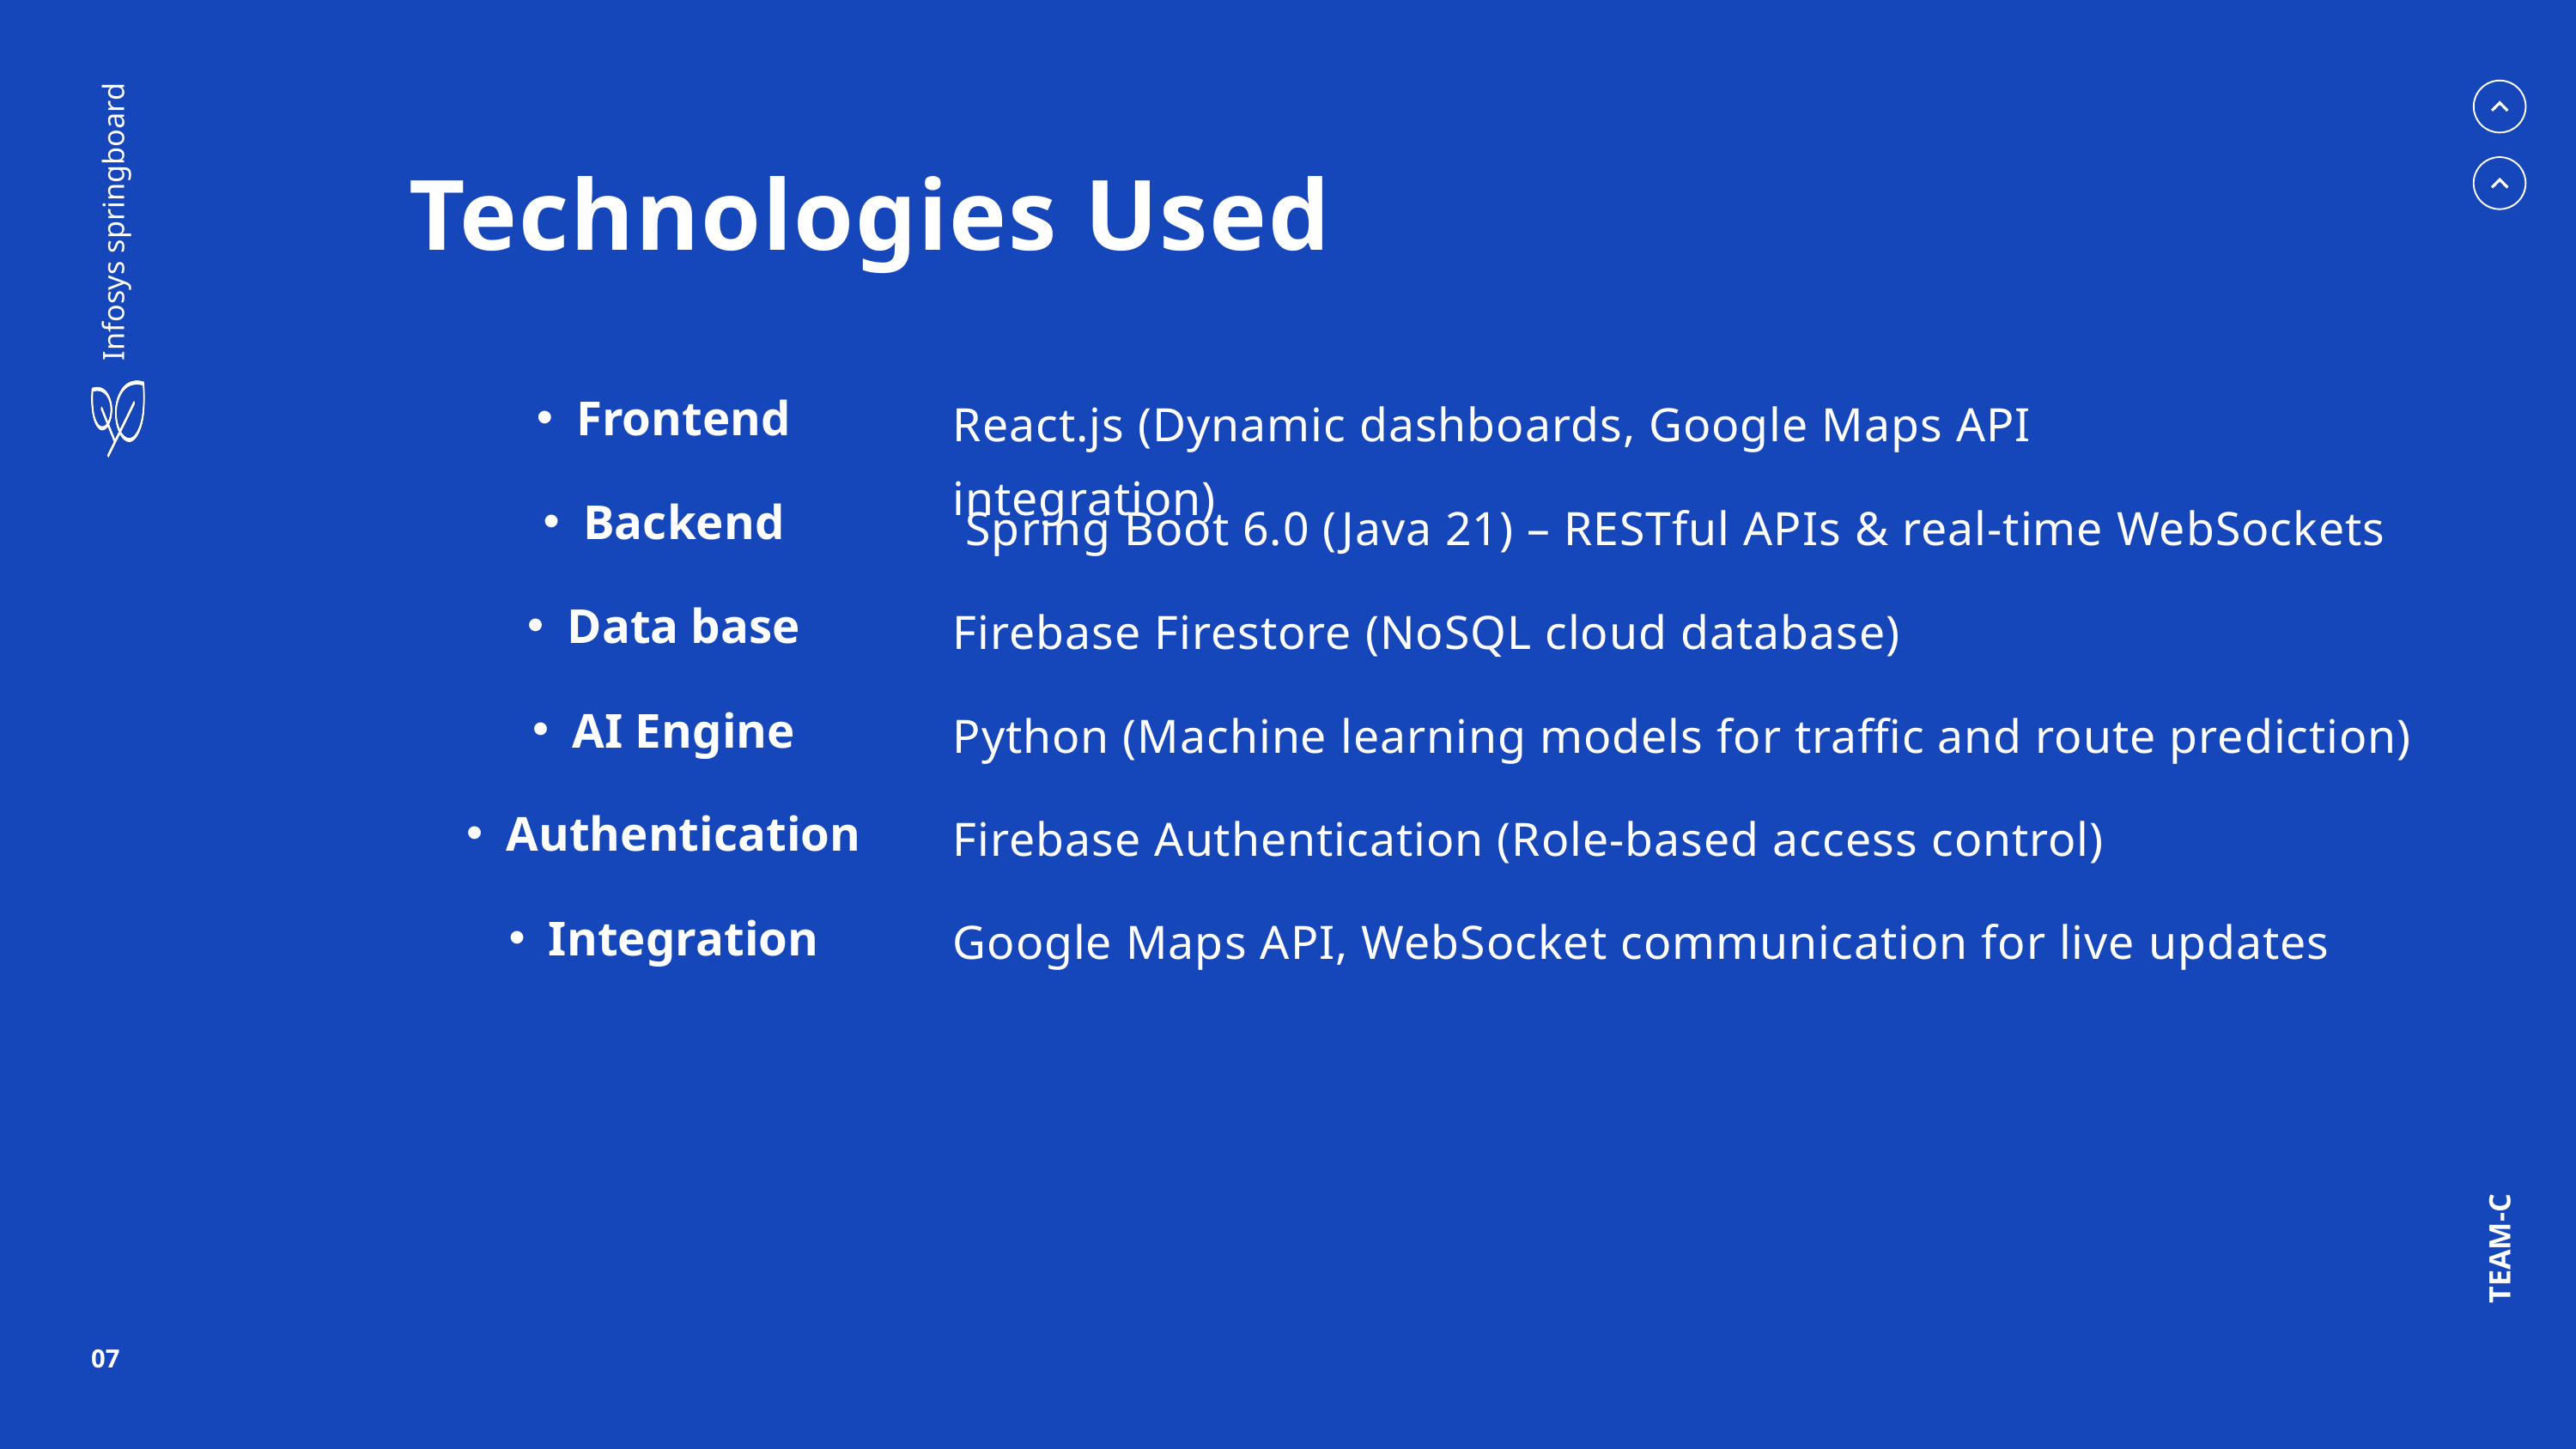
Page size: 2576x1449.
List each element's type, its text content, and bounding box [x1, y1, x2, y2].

text_box AI Engine [409, 710, 879, 757]
text_box Spring Boot 6.0 (Java 21) – RESTful APIs & real-time WebSockets [952, 481, 2473, 555]
text_box 07 [91, 1347, 185, 1373]
text_box Data base [409, 605, 879, 653]
text_box Google Maps API, WebSocket communication for live updates [952, 894, 2408, 969]
text_box Python (Machine learning models for traffic and route prediction) [952, 688, 2432, 762]
text_box TEAM-C [2487, 985, 2517, 1304]
text_box Backend [409, 502, 879, 549]
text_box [2472, 155, 2527, 210]
text_box Firebase Firestore (NoSQL cloud database) [952, 585, 2306, 659]
text_box Frontend [409, 398, 879, 446]
text_box Authentication [409, 814, 879, 861]
text_box Technologies Used [409, 161, 1958, 270]
text_box React.js (Dynamic dashboards, Google Maps API integration) [952, 377, 2306, 481]
text_box Integration [409, 919, 879, 966]
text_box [2472, 79, 2527, 134]
text_box Infosys springboard [100, 52, 131, 361]
text_box [91, 380, 145, 458]
text_box Firebase Authentication (Role-based access control) [952, 791, 2306, 866]
